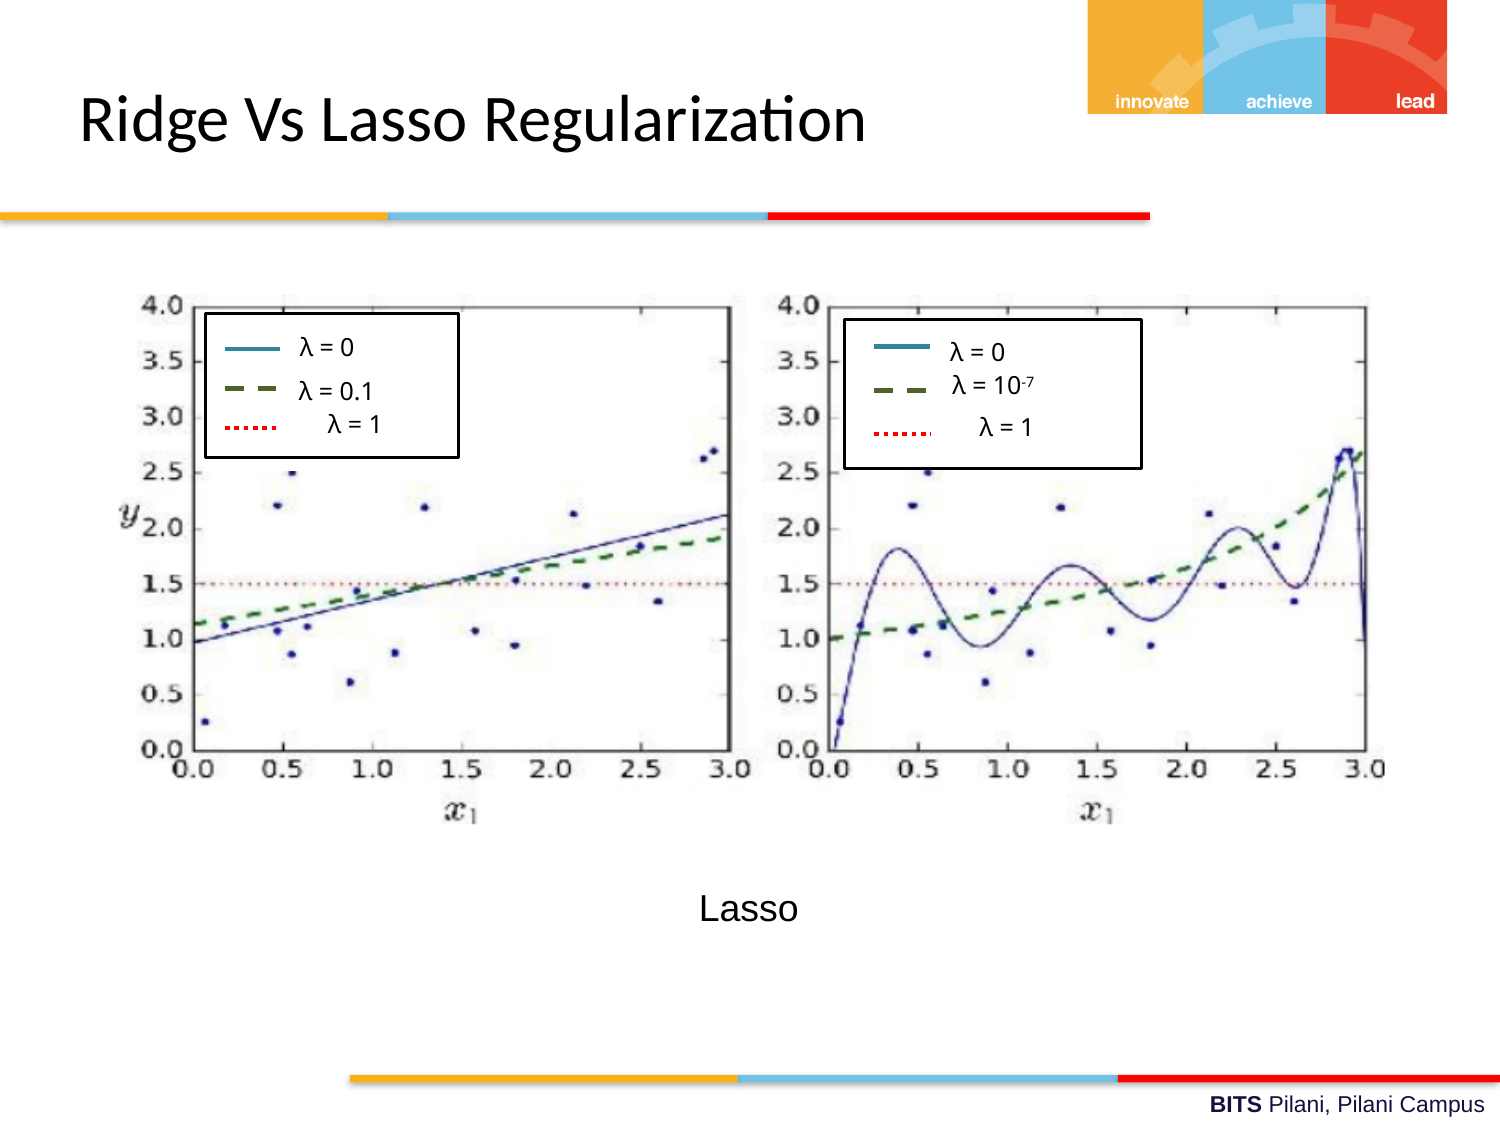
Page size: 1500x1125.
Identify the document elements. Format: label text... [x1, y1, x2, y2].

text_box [874, 329, 1120, 468]
text_box Lasso [684, 876, 814, 936]
picture [73, 274, 1425, 839]
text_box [224, 324, 455, 459]
title Ridge Vs Lasso Regularization [64, 45, 1069, 185]
picture [1087, 0, 1448, 114]
